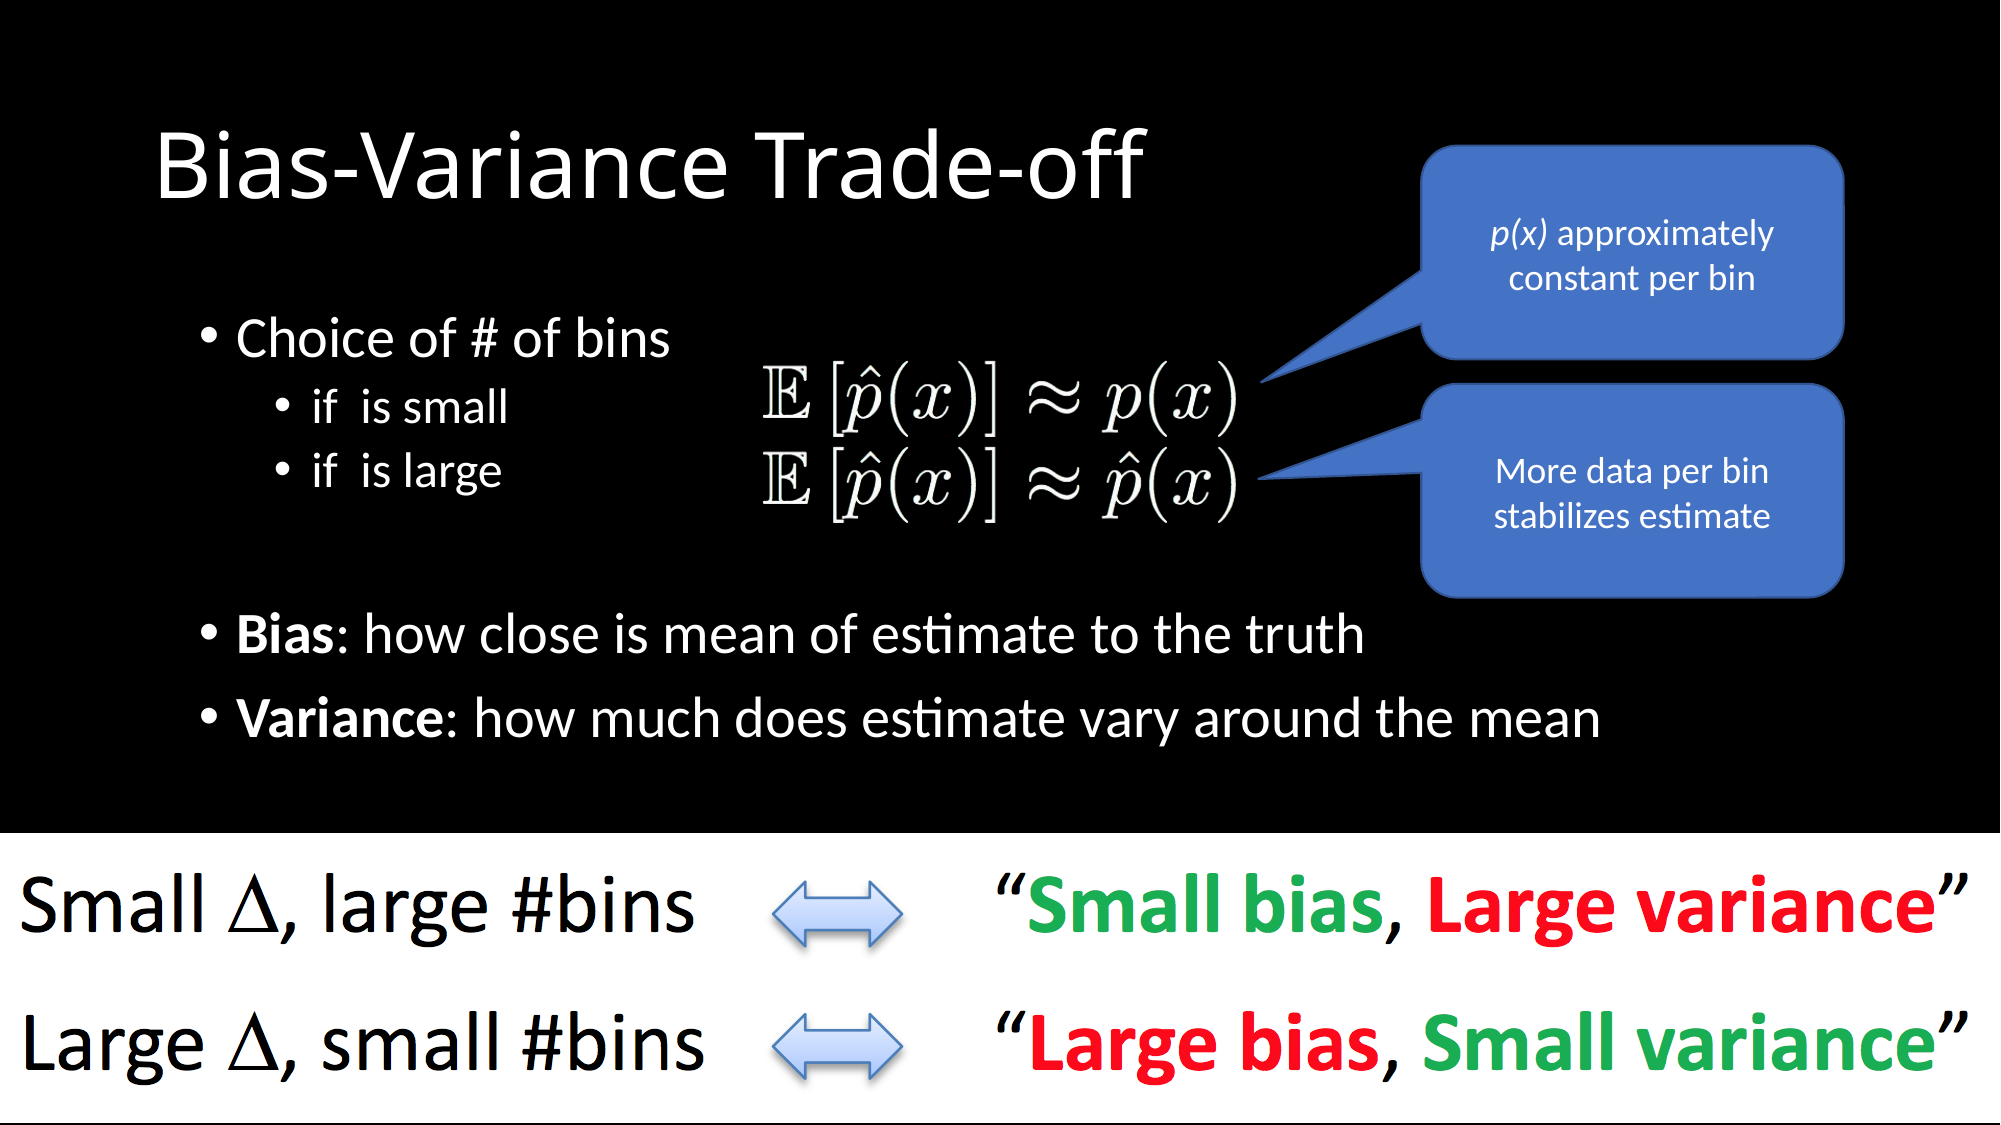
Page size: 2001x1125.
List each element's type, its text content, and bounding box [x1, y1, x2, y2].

text_box More data per bin stabilizes estimate [1257, 382, 1845, 599]
picture [762, 445, 1238, 523]
text_box p(x) approximately constant per bin [1259, 144, 1845, 384]
picture [0, 833, 2000, 1123]
title Bias-Variance Trade-off [137, 59, 1863, 278]
picture [762, 359, 1238, 437]
